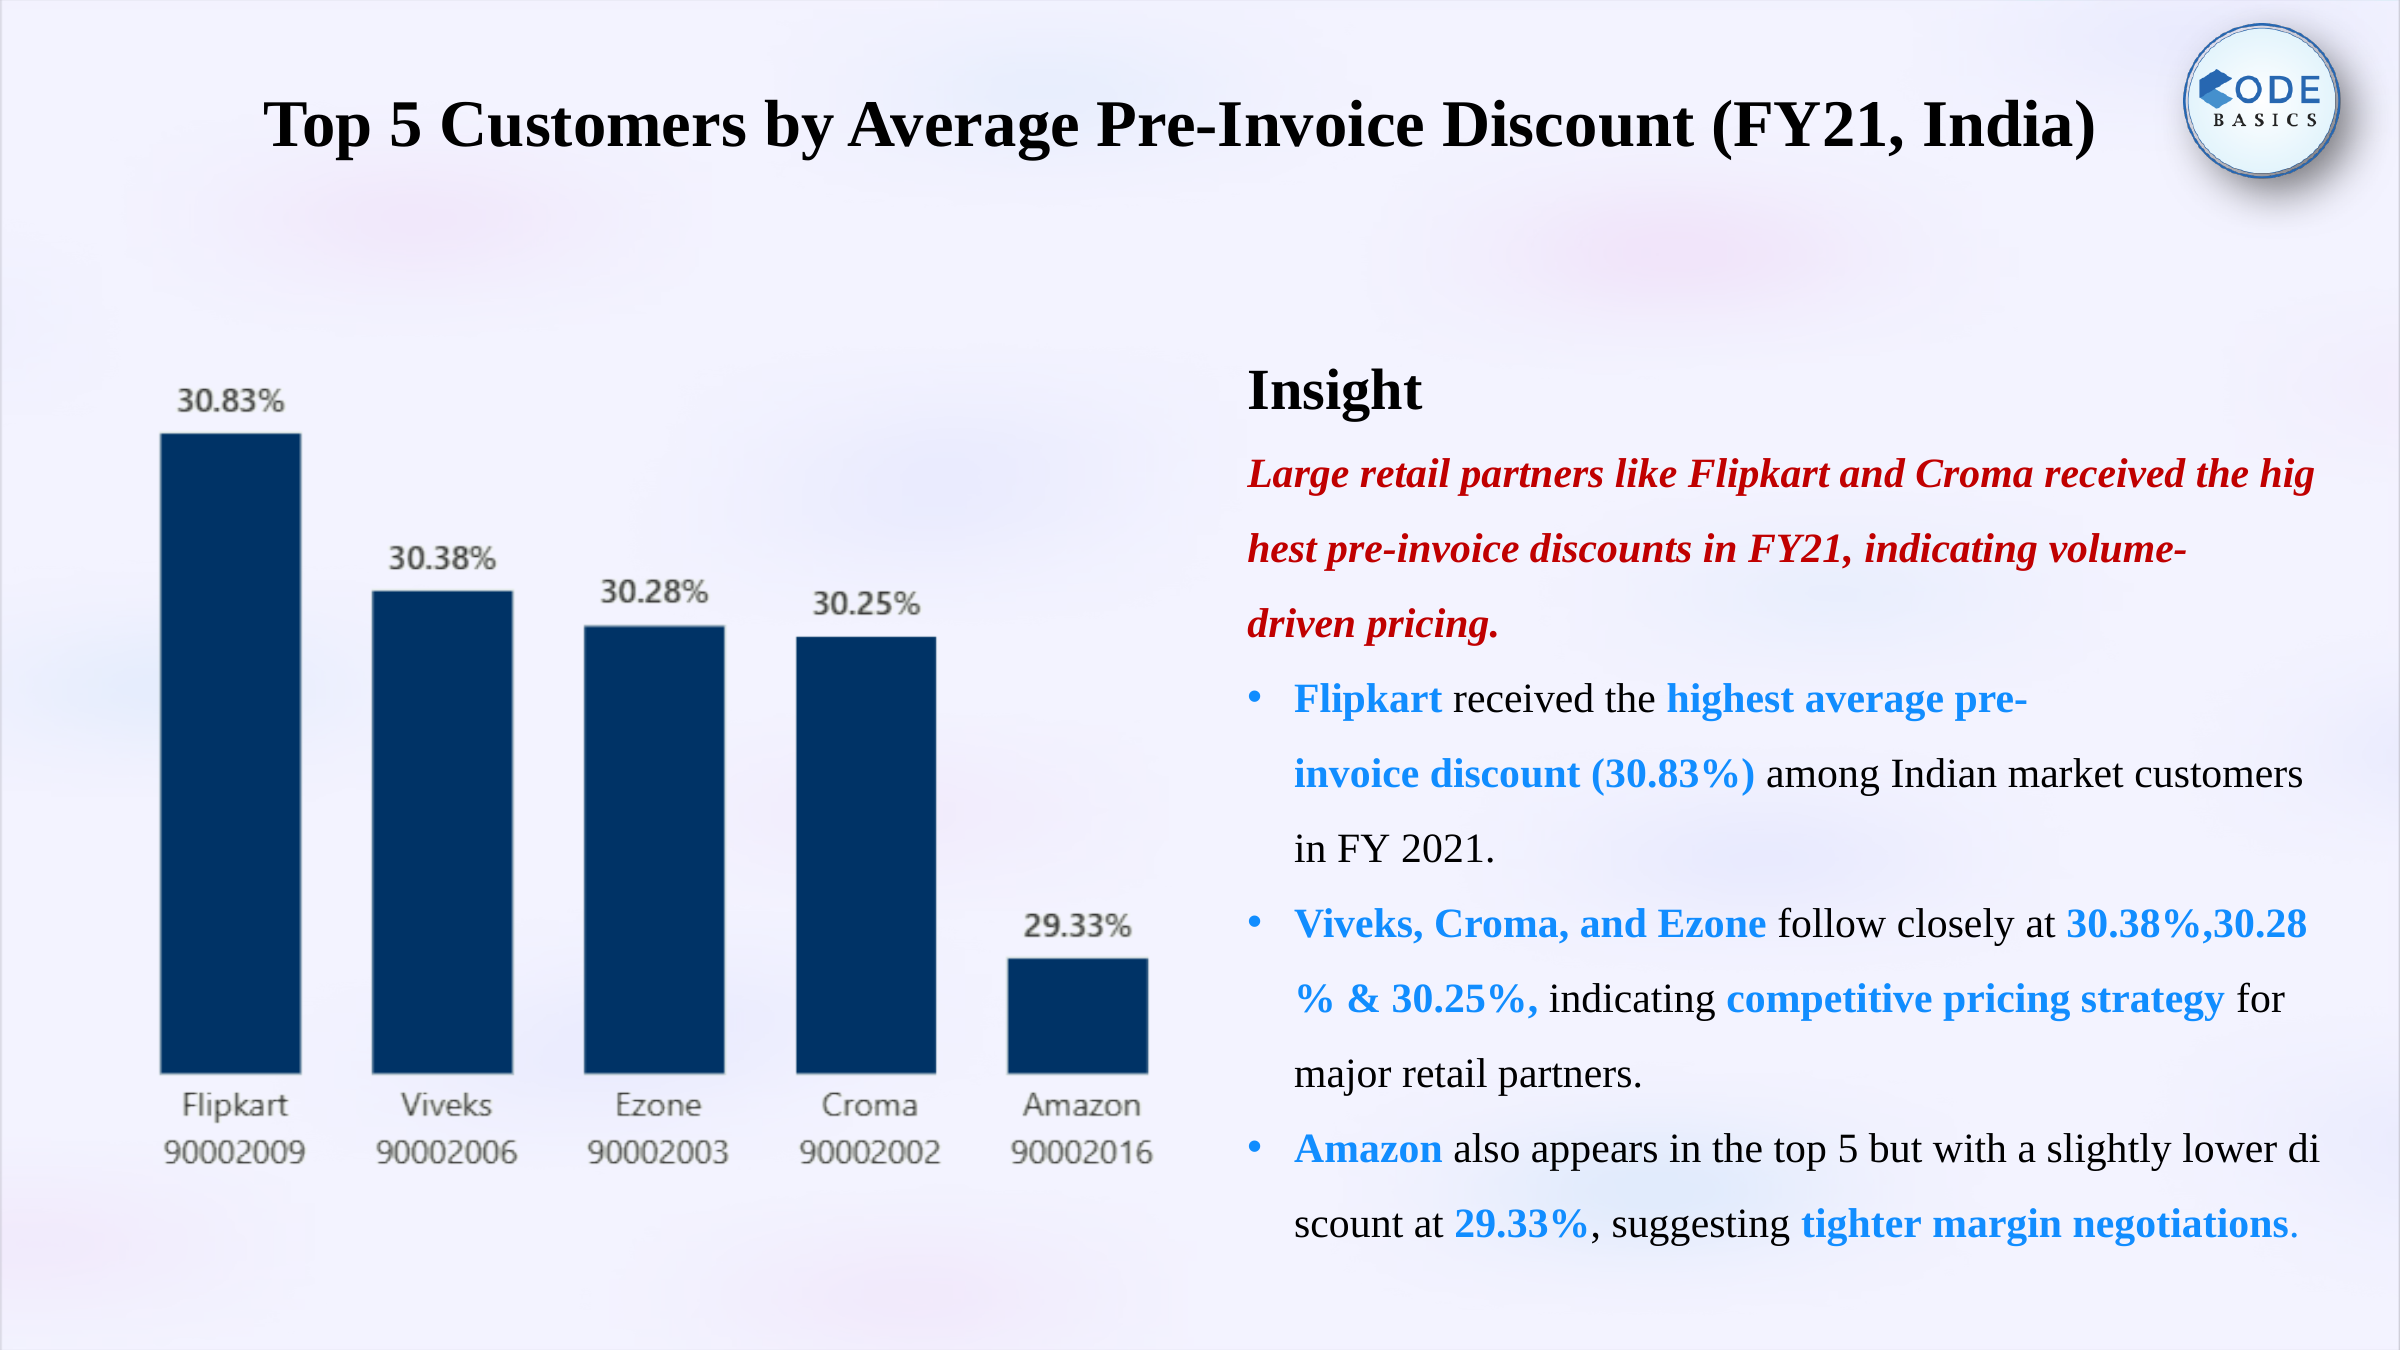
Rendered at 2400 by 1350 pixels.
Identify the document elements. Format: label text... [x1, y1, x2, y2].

picture [2177, 17, 2346, 184]
picture [93, 377, 1233, 1186]
text_box Top 5 Customers by Average Pre-Invoice Discount (FY21, India) [234, 73, 2129, 168]
text_box Insight Large retail partners like Flipkart and Croma received the highest pre-invoice discounts in FY21, indicating volume-driven pricing. Flipkart received the highest average pre-invoice discount (30.83%) among Indian market customers in FY 2021. Viveks, Croma, and Ezone follow closely at 30.38%,30.28% & 30.25%, indicating competitive pricing strategy for major retail partners. Amazon also appears in the top 5 but with a slightly lower discount at 29.33%, suggesting tighter margin negotiations. [1232, 308, 2341, 1254]
